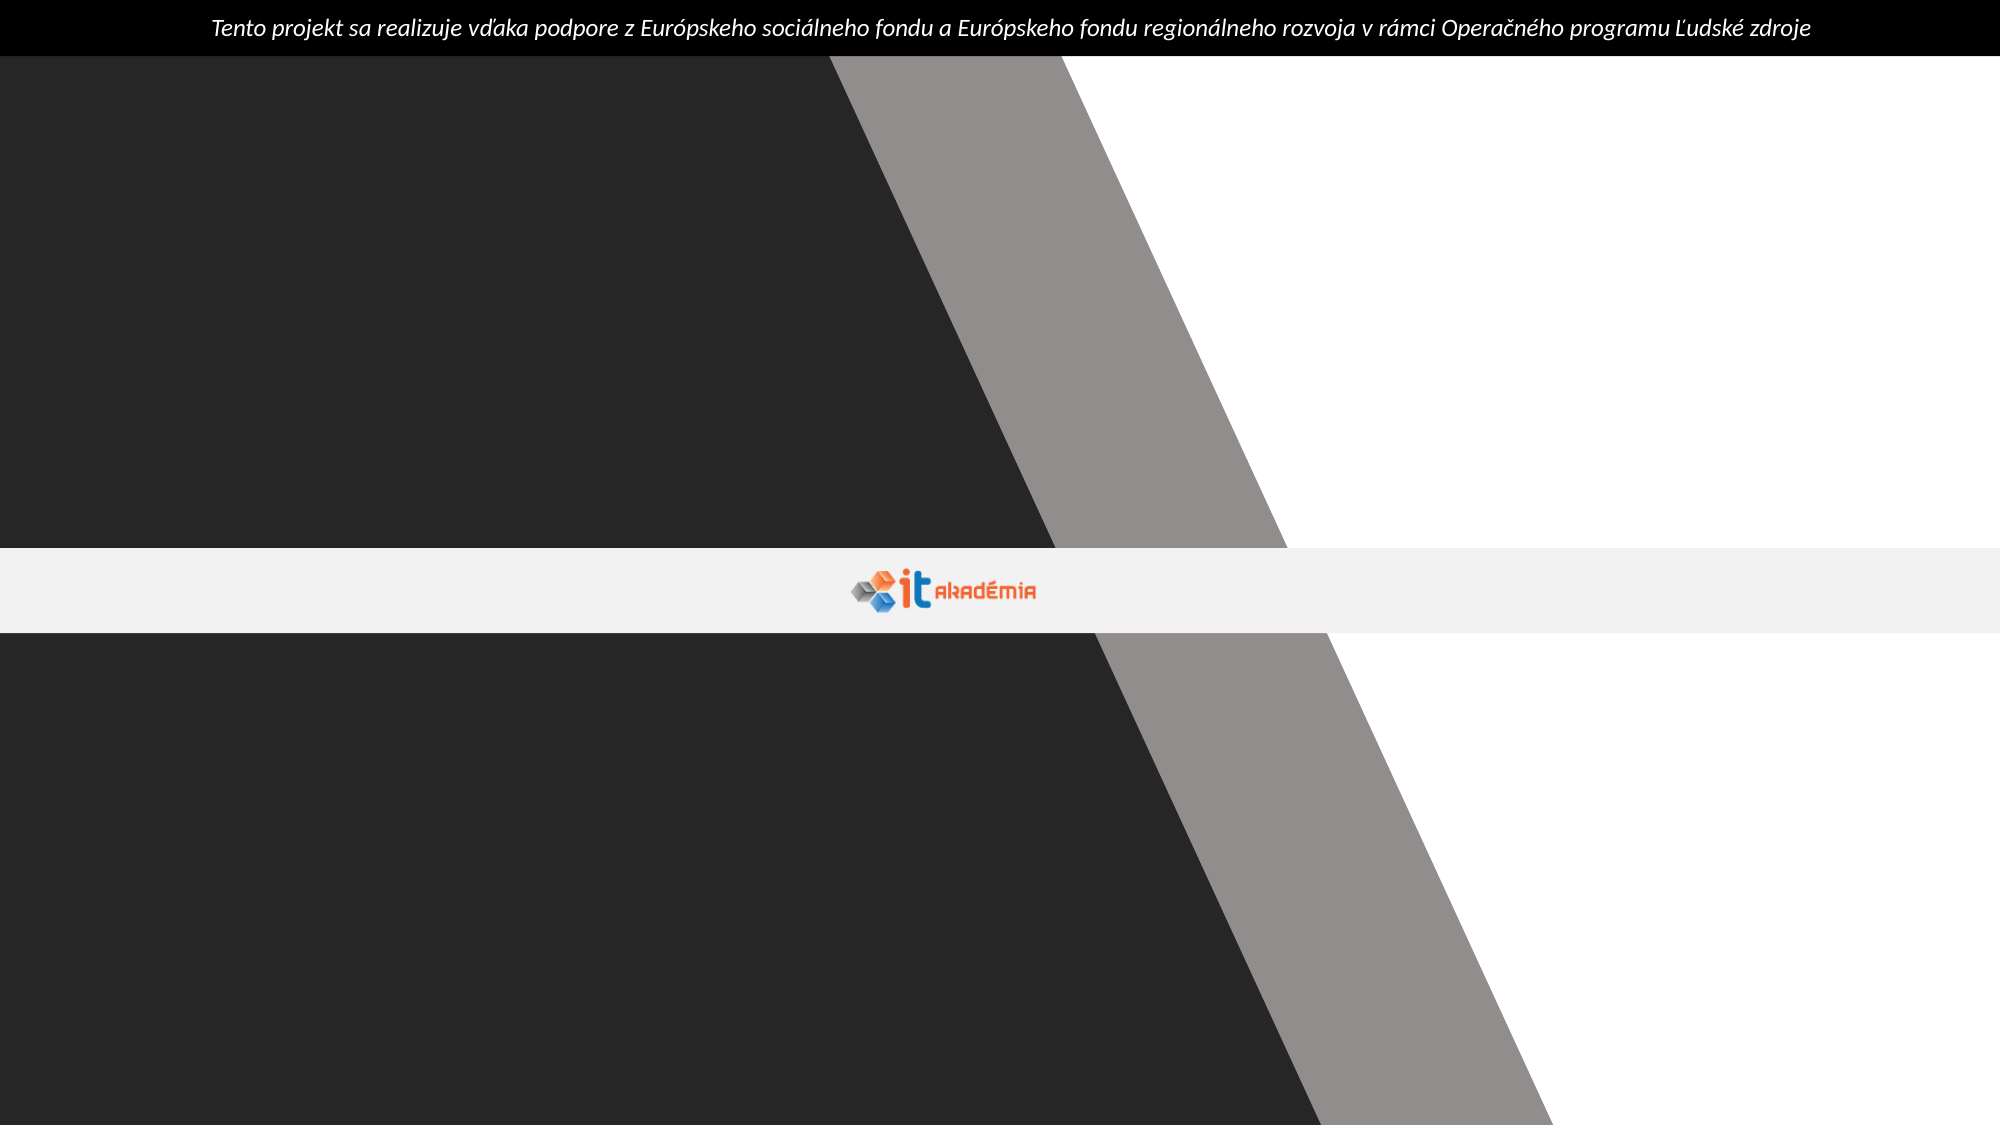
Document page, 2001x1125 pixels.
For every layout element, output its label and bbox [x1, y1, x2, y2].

picture [850, 568, 1036, 613]
